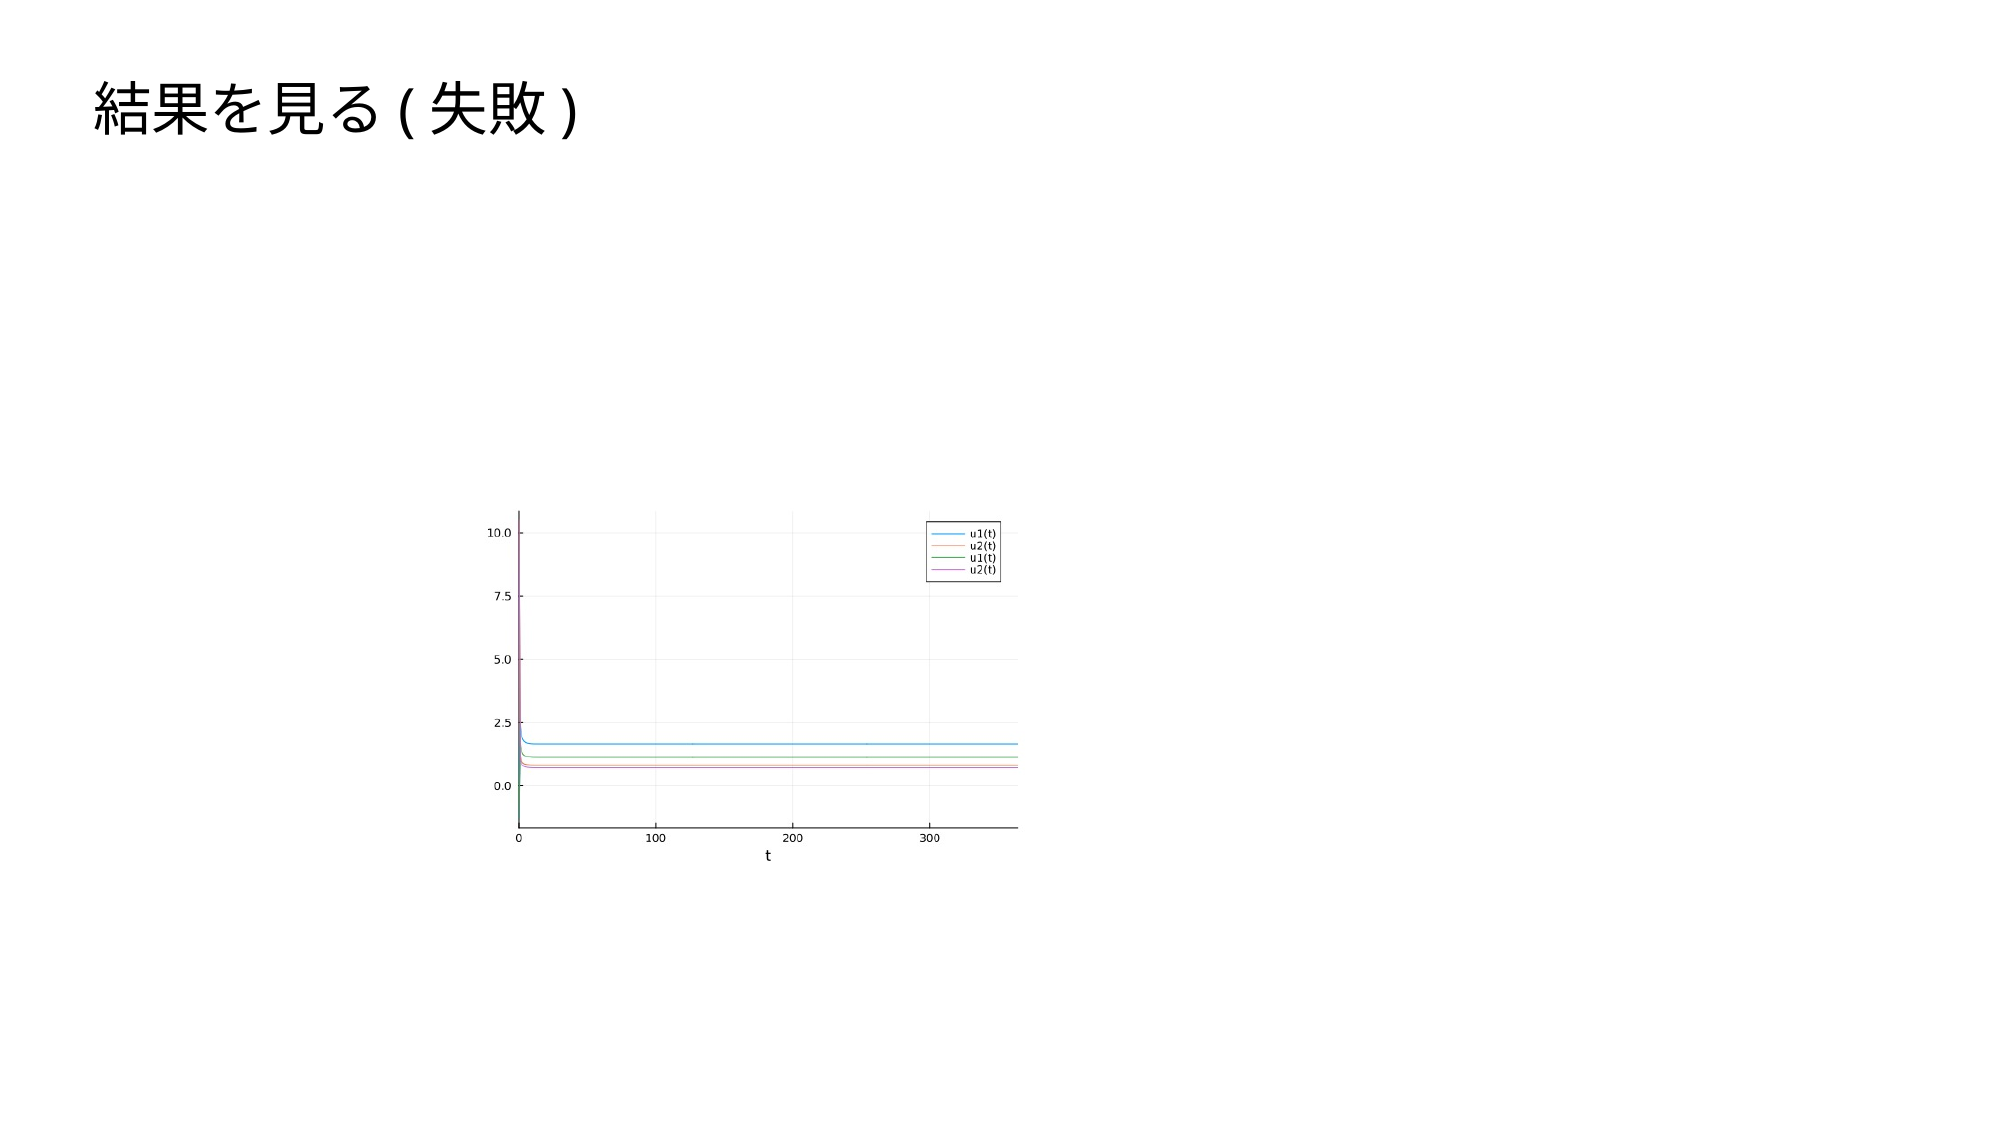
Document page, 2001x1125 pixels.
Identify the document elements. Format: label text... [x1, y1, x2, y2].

title 結果を見る(失敗) [78, 3, 1978, 221]
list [476, 500, 1028, 1125]
